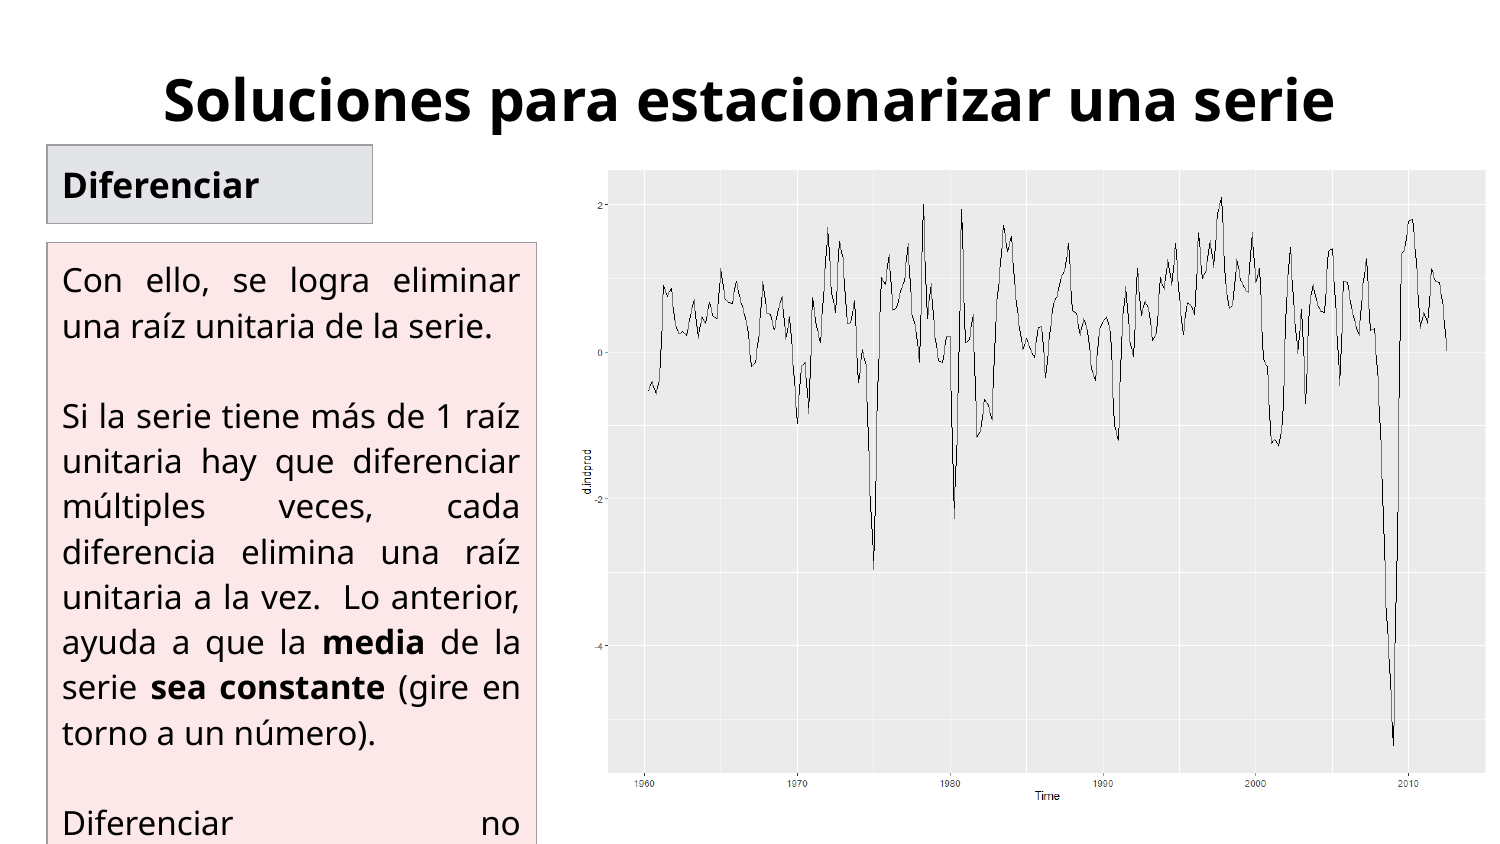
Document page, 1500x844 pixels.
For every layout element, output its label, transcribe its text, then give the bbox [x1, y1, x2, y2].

table_header Diferenciar [48, 146, 372, 223]
picture [574, 144, 1492, 807]
title Soluciones para estacionarizar una serie [75, 67, 1425, 129]
table_header Con ello, se logra eliminar una raíz unitaria de la serie. Si la serie tiene más de 1 raíz unitaria hay que diferenciar múltiples veces, cada diferencia elimina una raíz unitaria a la vez. Lo anterior, ayuda a que la media de la serie sea constante (gire en torno a un número). Diferenciar no necesariamente estabiliza la varianza. [48, 243, 536, 844]
